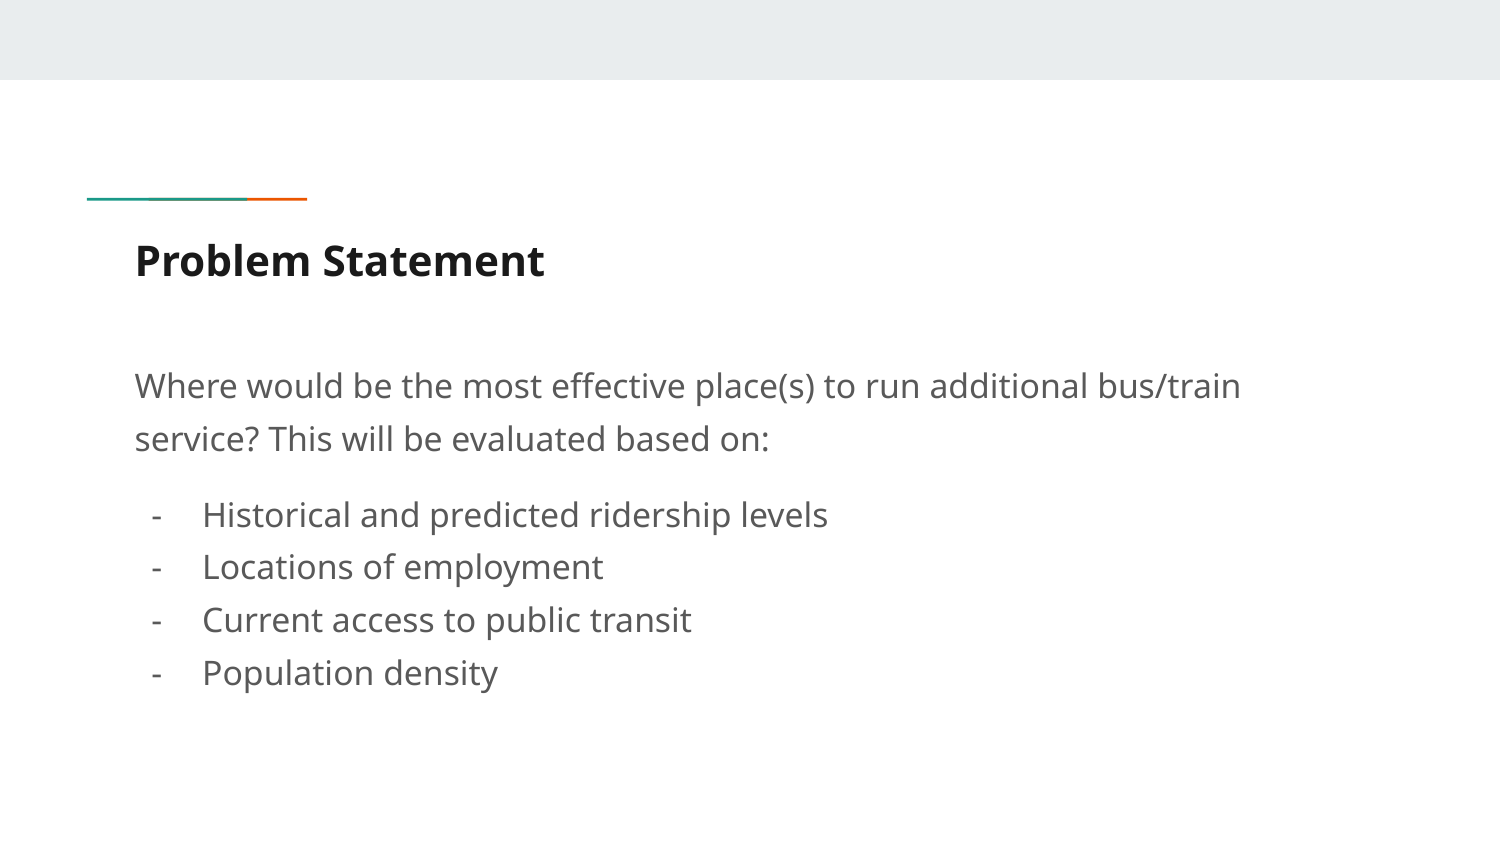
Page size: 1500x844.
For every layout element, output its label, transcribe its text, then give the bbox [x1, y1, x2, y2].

list Where would be the most effective place(s) to run additional bus/train service? This will be evaluated based on: Historical and predicted ridership levels Locations of employment Current access to public transit Population density [119, 341, 1381, 712]
title Problem Statement [119, 216, 1381, 305]
